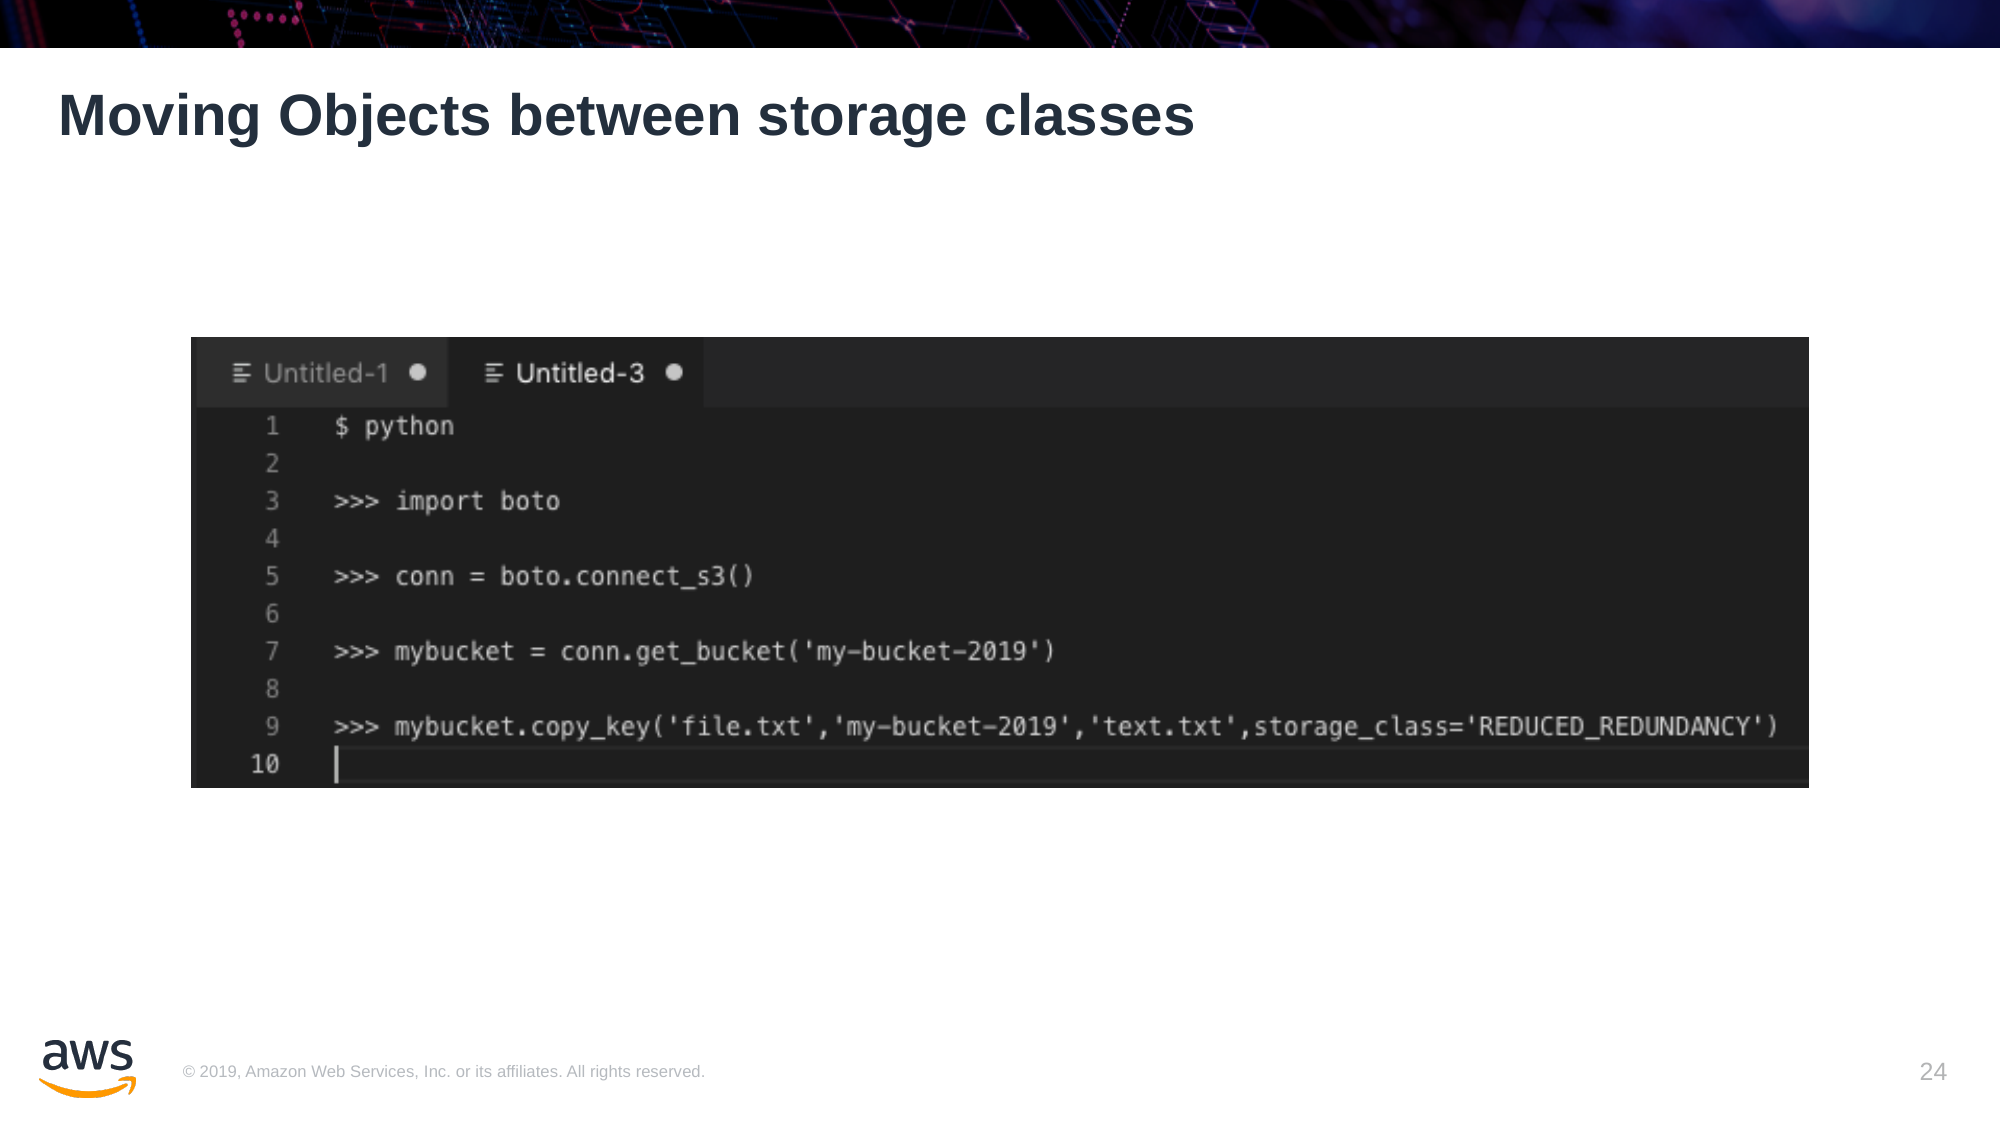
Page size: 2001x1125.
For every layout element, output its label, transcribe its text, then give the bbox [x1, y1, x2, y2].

picture [191, 337, 1809, 788]
picture [0, 0, 2000, 48]
picture [39, 1040, 136, 1098]
title Moving Objects between storage classes [43, 67, 1309, 166]
slide_number 24 [1512, 1040, 1963, 1101]
